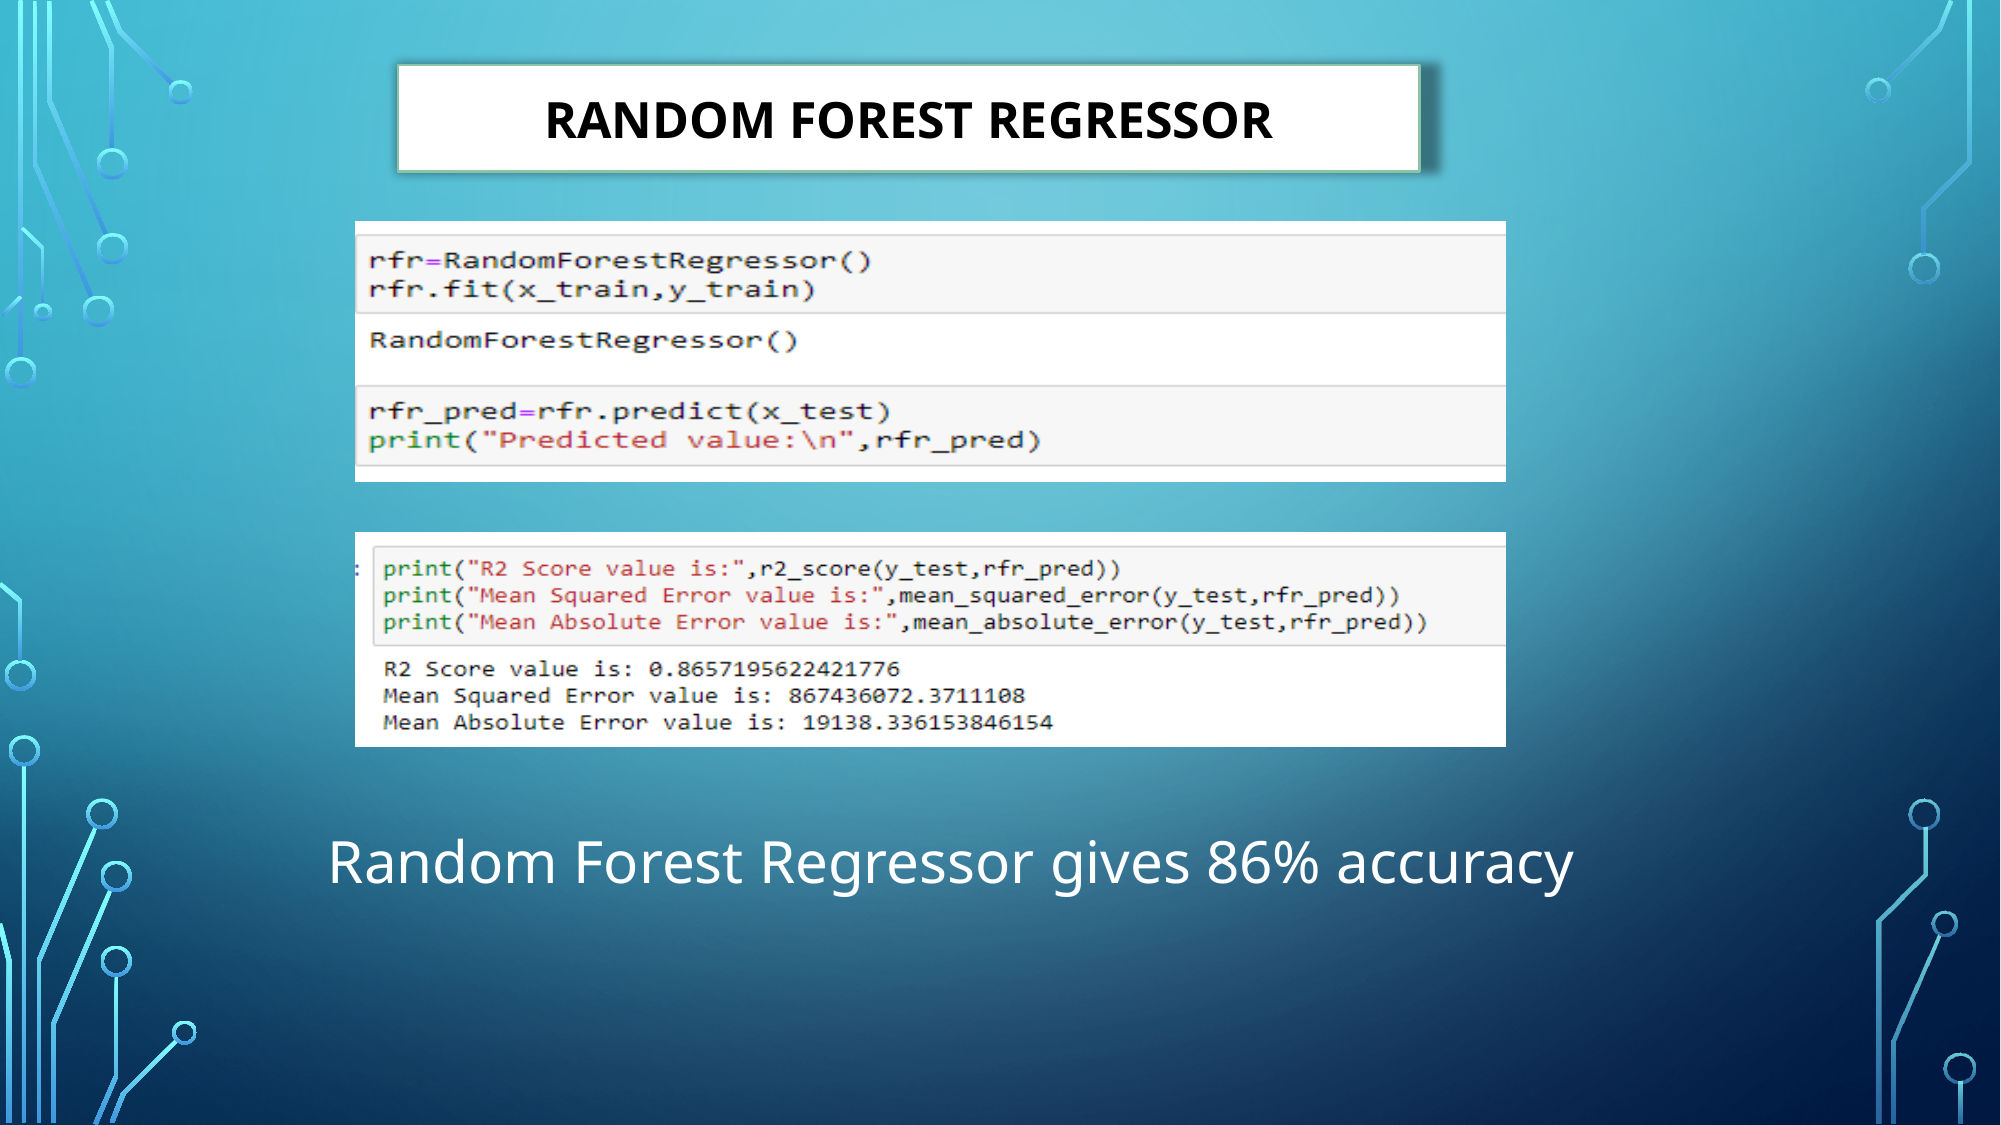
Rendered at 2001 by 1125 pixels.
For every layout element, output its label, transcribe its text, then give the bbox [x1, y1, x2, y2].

picture [355, 221, 1506, 482]
text_box Random Forest Regressor gives 86% accuracy [313, 817, 1590, 903]
picture [355, 531, 1506, 747]
text_box RANDOM FOREST REGRESSOR [397, 64, 1421, 173]
